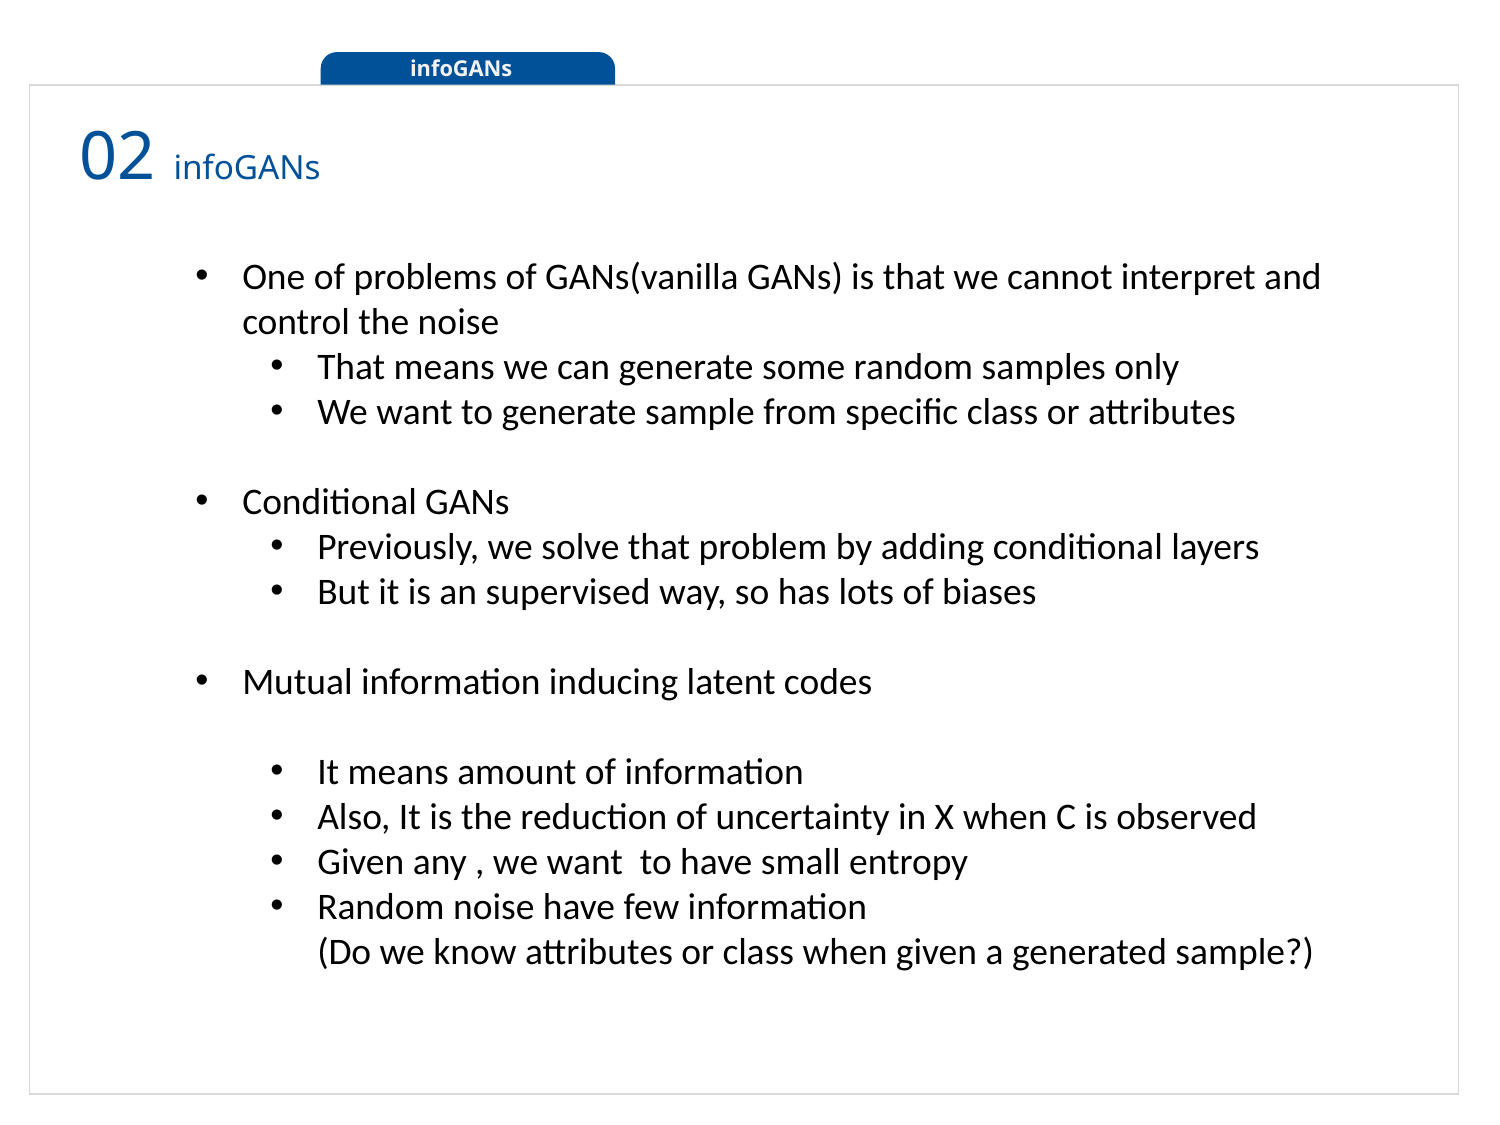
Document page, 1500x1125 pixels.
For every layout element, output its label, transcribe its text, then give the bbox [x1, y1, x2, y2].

text_box [28, 84, 1460, 1095]
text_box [321, 47, 615, 90]
text_box 02 infoGANs [65, 105, 336, 201]
